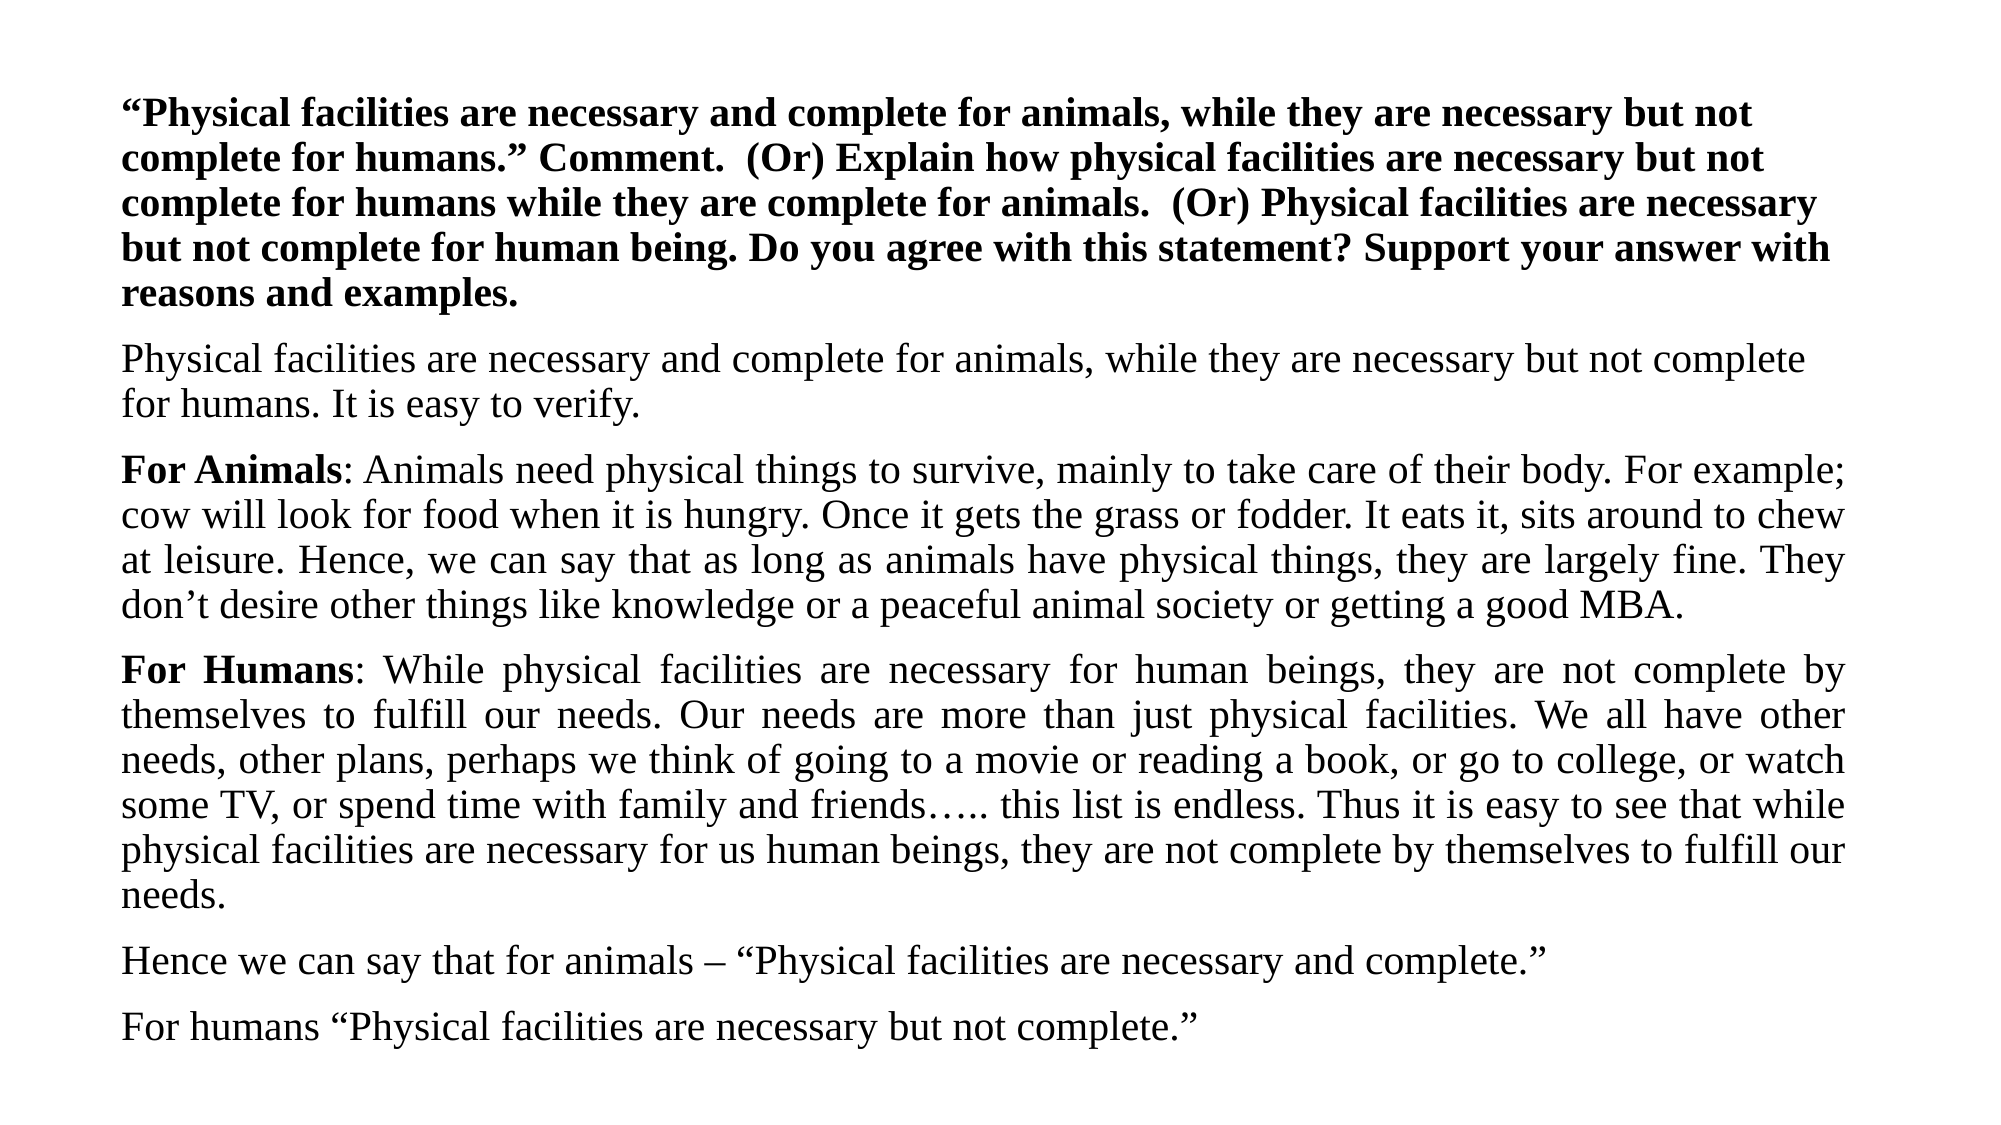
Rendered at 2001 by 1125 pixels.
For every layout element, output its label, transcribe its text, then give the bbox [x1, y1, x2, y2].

subtitle “Physical facilities are necessary and complete for animals, while they are necessary but not complete for humans.” Comment. (Or) Explain how physical facilities are necessary but not complete for humans while they are complete for animals. (Or) Physical facilities are necessary but not complete for human being. Do you agree with this statement? Support your answer with reasons and examples. Physical facilities are necessary and complete for animals, while they are necessary but not complete for humans. It is easy to verify. For Animals: Animals need physical things to survive, mainly to take care of their body. For example; cow will look for food when it is hungry. Once it gets the grass or fodder. It eats it, sits around to chew at leisure. Hence, we can say that as long as animals have physical things, they are largely fine. They don’t desire other things like knowledge or a peaceful animal society or getting a good MBA. For Humans: While physical facilities are necessary for human beings, they are not complete by themselves to fulfill our needs. Our needs are more than just physical facilities. We all have other needs, other plans, perhaps we think of going to a movie or reading a book, or go to college, or watch some TV, or spend time with family and friends….. this list is endless. Thus it is easy to see that while physical facilities are necessary for us human beings, they are not complete by themselves to fulfill our needs. Hence we can say that for animals – “Physical facilities are necessary and complete.” For humans “Physical facilities are necessary but not complete.” [106, 82, 1863, 955]
